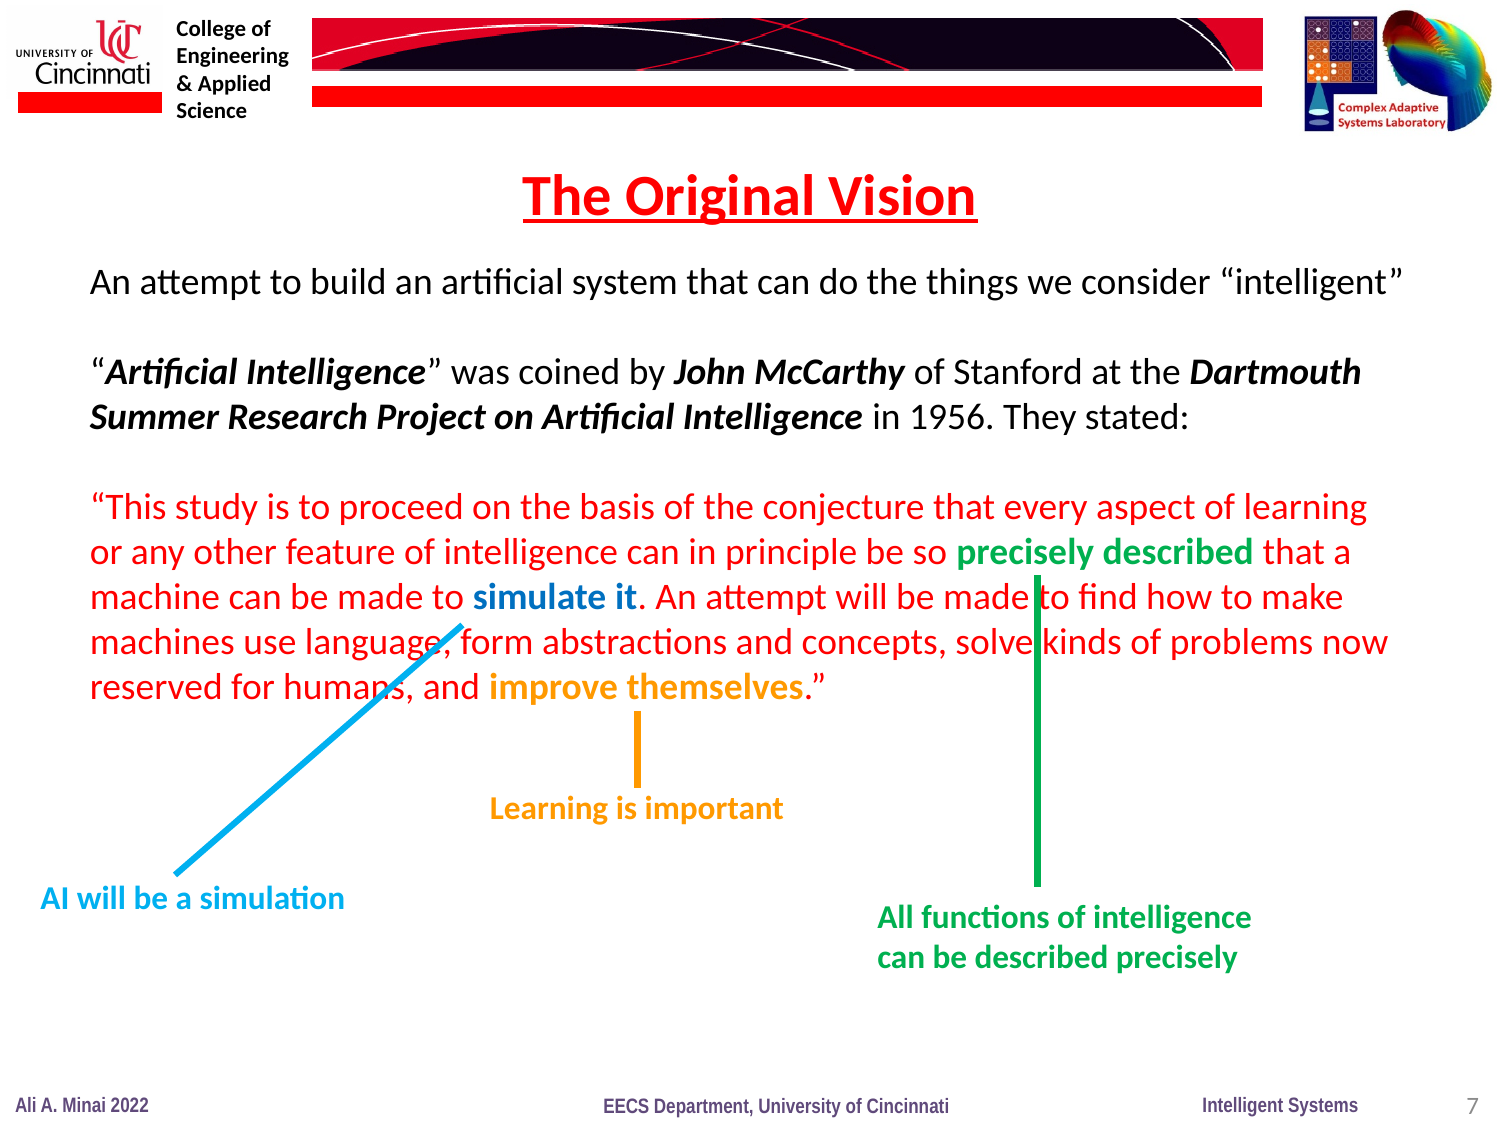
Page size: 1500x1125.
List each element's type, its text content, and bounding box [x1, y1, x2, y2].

text_box Learning is important [475, 779, 800, 834]
picture [312, 18, 1263, 71]
picture [6, 5, 163, 99]
text_box AI will be a simulation [25, 869, 361, 925]
text_box All functions of intelligence can be described precisely [862, 887, 1319, 982]
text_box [174, 624, 463, 876]
text_box The Original Vision [293, 149, 1207, 235]
picture [1299, 4, 1498, 138]
text_box An attempt to build an artificial system that can do the things we consider “intelligent” “Artificial Intelligence” was coined by John McCarthy of Stanford at the Dartmouth Summer Research Project on Artificial Intelligence in 1956. They stated: “This study is to proceed on the basis of the conjecture that every aspect of learning or any other feature of intelligence can in principle be so precisely described that a machine can be made to simulate it. An attempt will be made to find how to make machines use language, form abstractions and concepts, solve kinds of problems now reserved for humans, and improve themselves.” [74, 249, 1425, 760]
